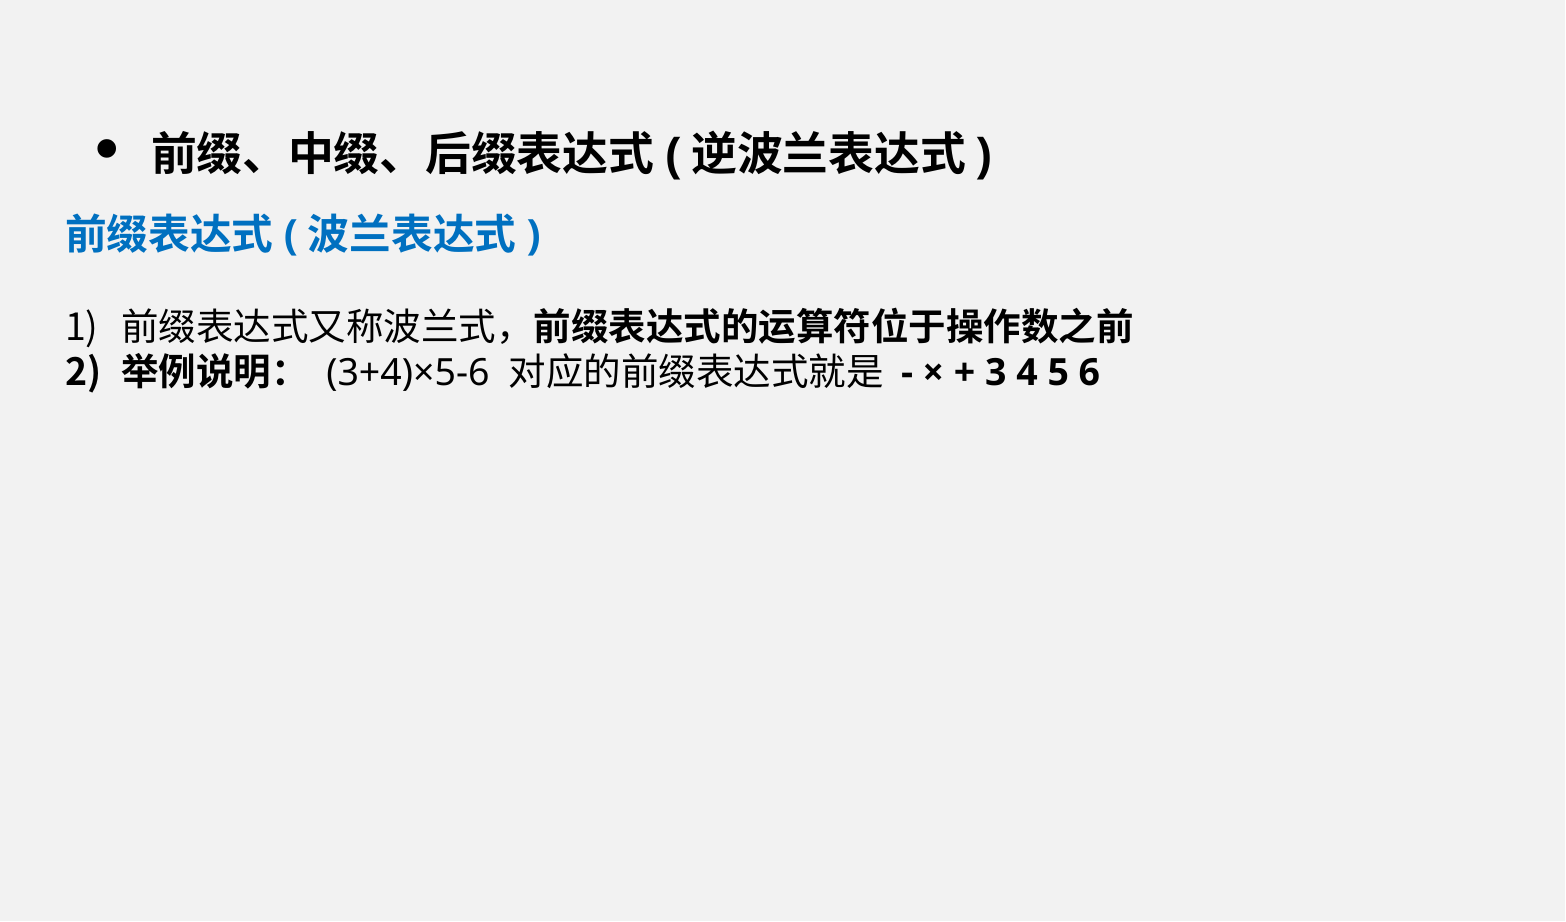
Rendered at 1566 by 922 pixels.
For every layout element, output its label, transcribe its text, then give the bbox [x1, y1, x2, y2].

text_box 前缀表达式(波兰表达式) 前缀表达式又称波兰式，前缀表达式的运算符位于操作数之前 举例说明： (3+4)×5-6 对应的前缀表达式就是 - × + 3 4 5 6 [50, 200, 1385, 581]
text_box 前缀、中缀、后缀表达式(逆波兰表达式) [79, 123, 1325, 188]
